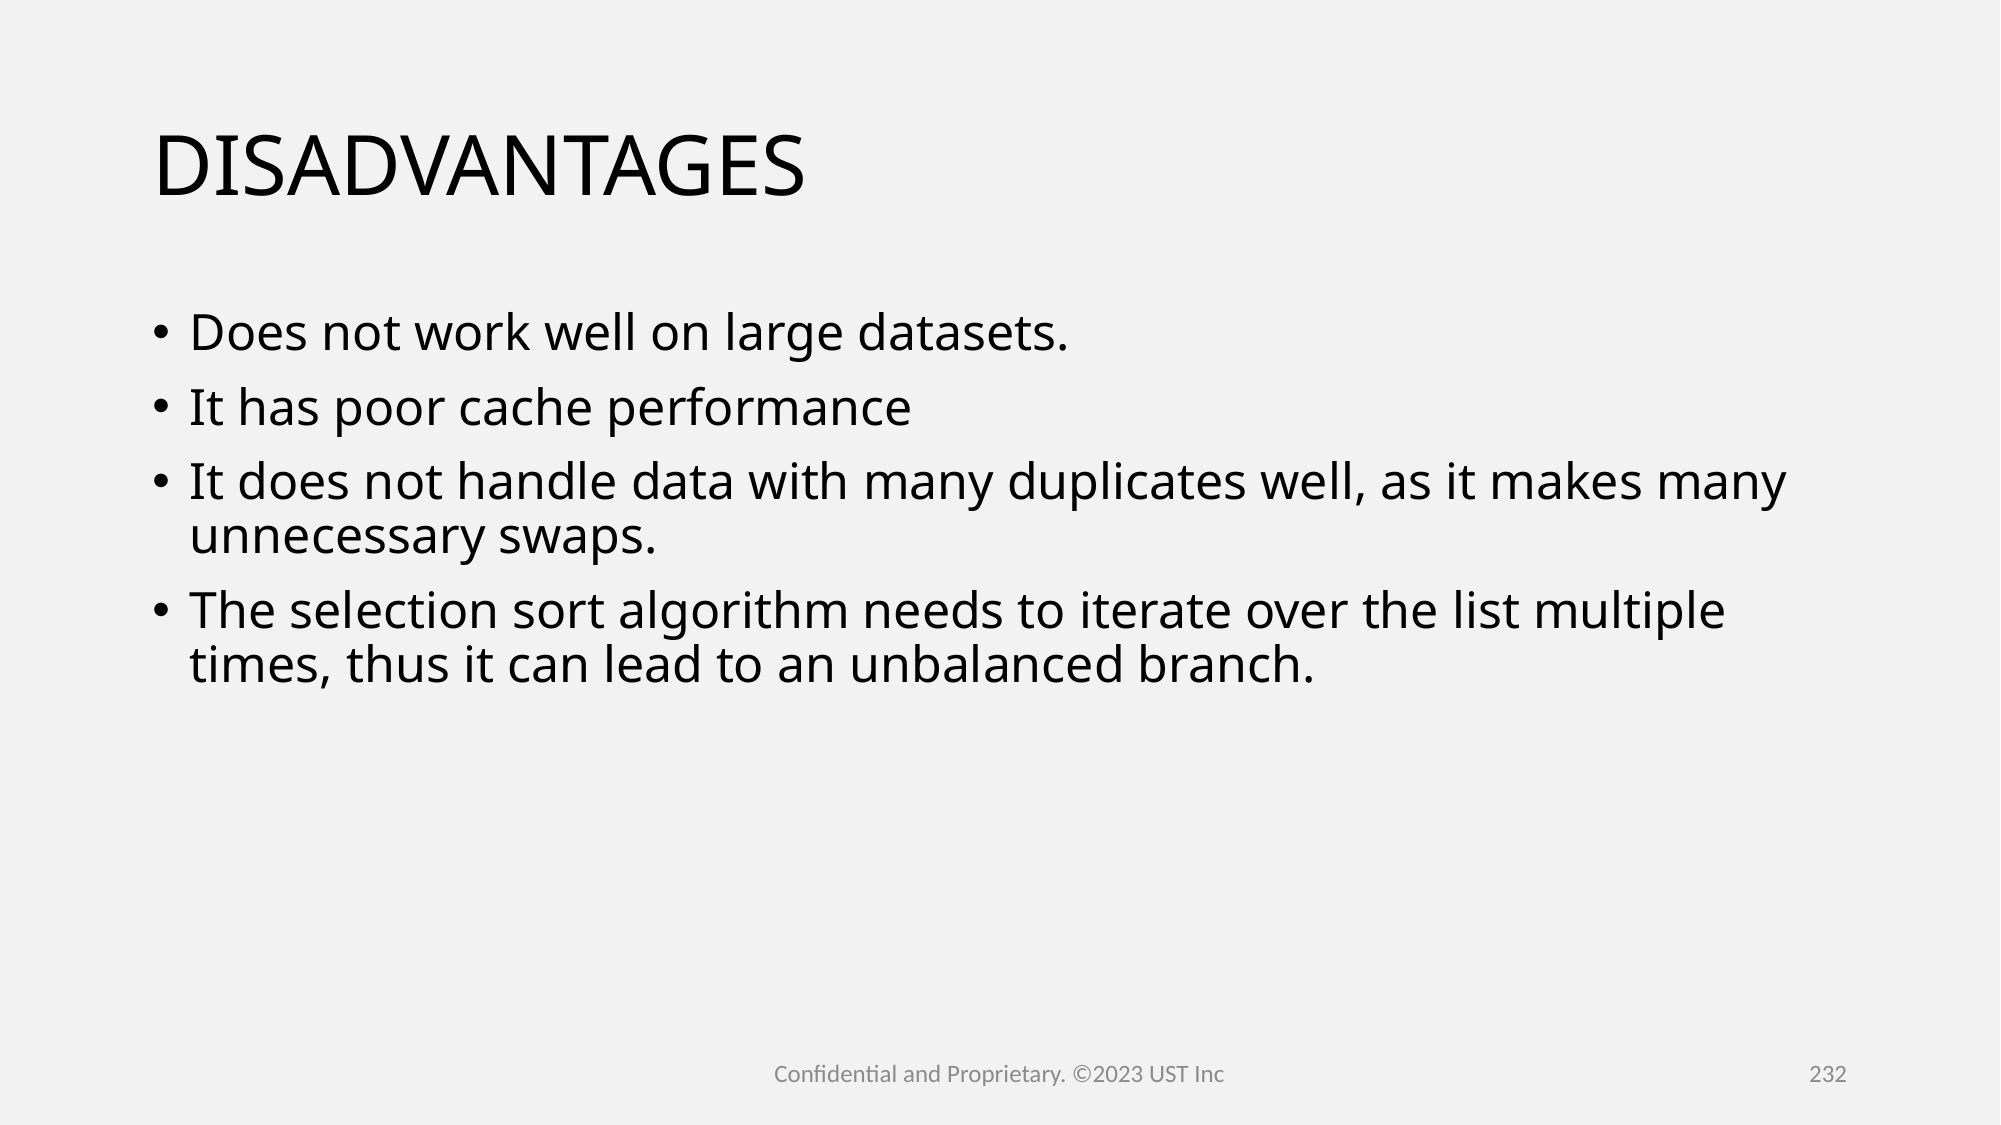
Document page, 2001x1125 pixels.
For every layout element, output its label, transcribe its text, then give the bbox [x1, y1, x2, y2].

slide_number 232 [1412, 1042, 1863, 1103]
footer Confidential and Proprietary. ©2023 UST Inc [662, 1042, 1338, 1103]
title DISADVANTAGES [137, 59, 1863, 278]
list Does not work well on large datasets. It has poor cache performance It does not handle data with many duplicates well, as it makes many unnecessary swaps. The selection sort algorithm needs to iterate over the list multiple times, thus it can lead to an unbalanced branch. [137, 299, 1863, 1014]
